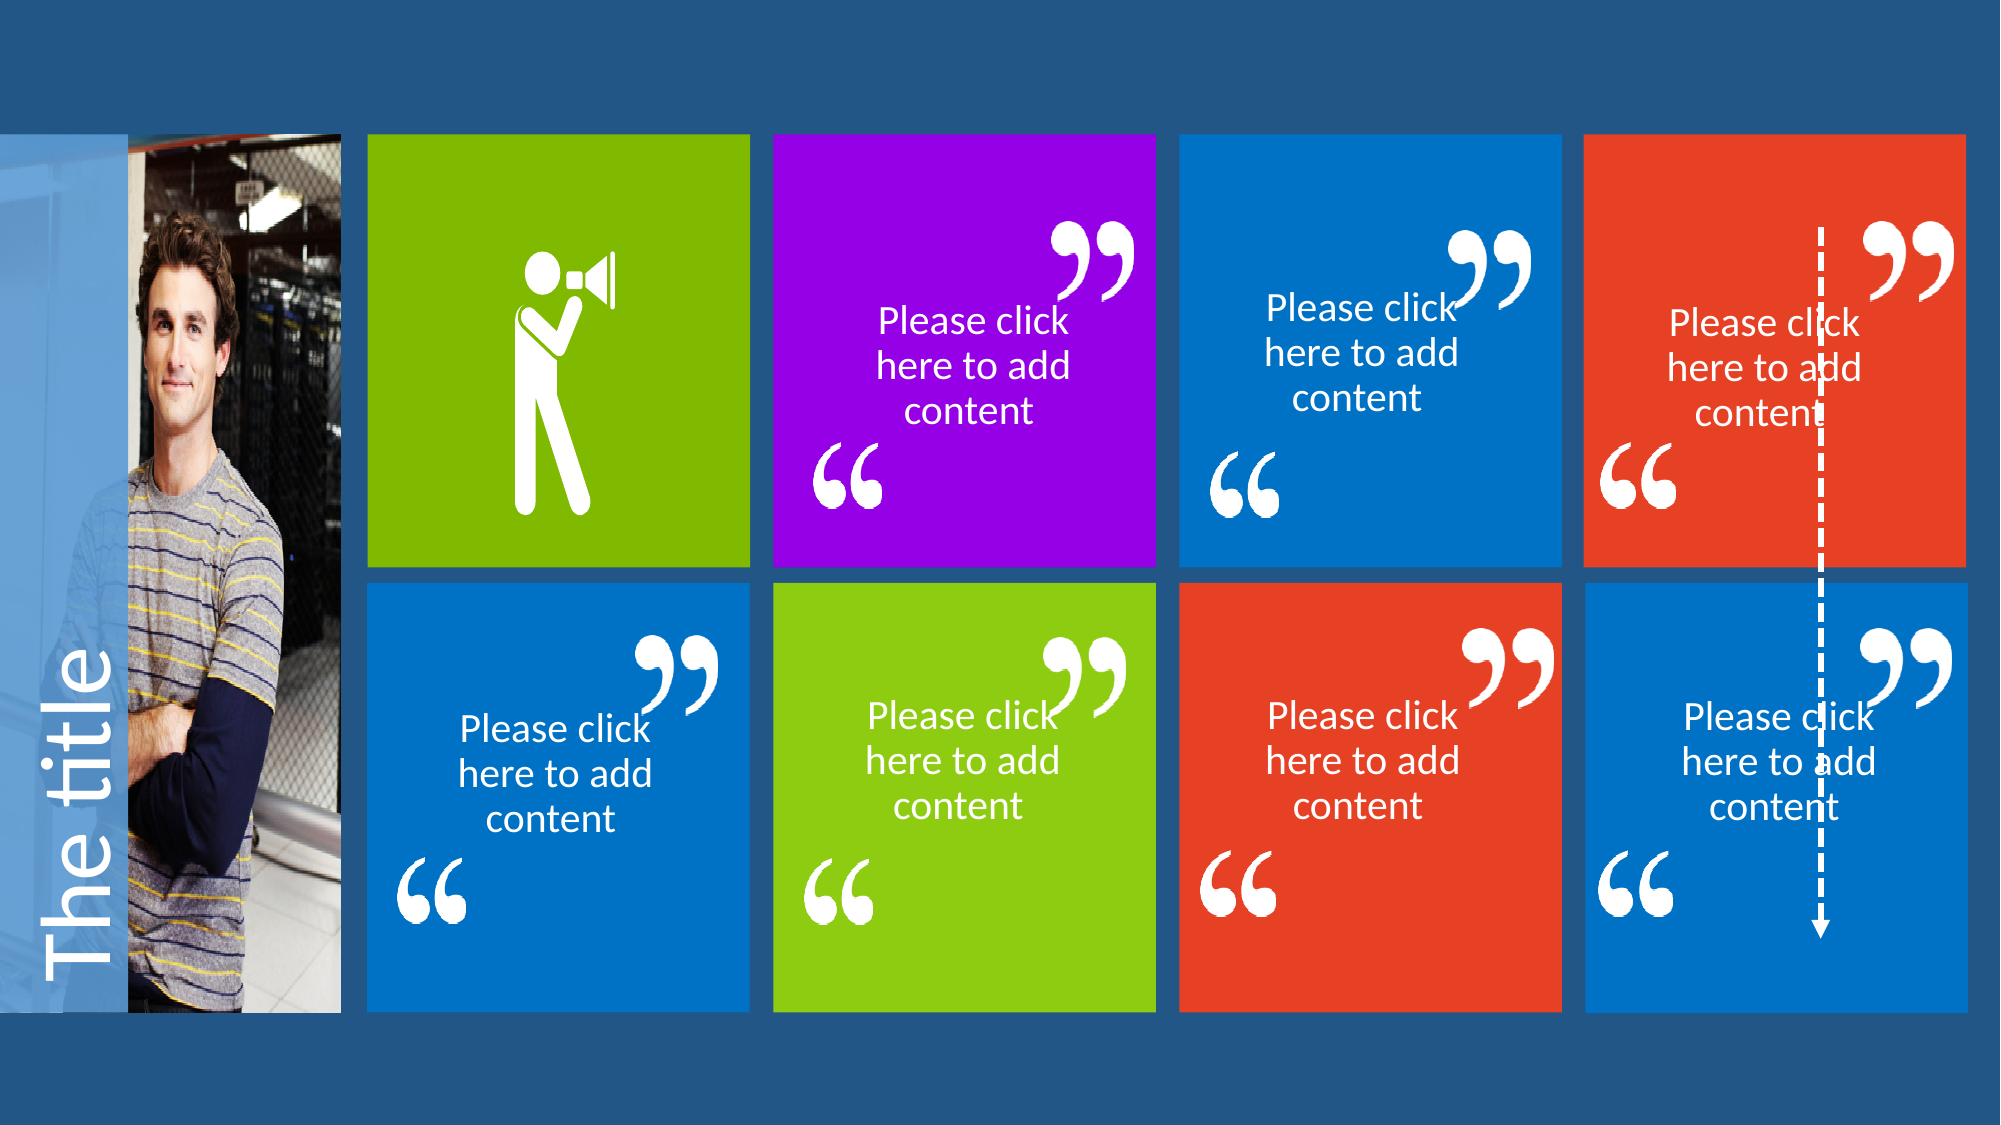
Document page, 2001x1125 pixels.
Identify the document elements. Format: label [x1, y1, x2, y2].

text_box [1179, 134, 1562, 568]
text_box [1179, 582, 1562, 1013]
picture [1884, 552, 2000, 837]
text_box [1585, 582, 1968, 1014]
text_box [367, 134, 751, 568]
text_box [367, 582, 750, 1013]
text_box [773, 582, 1156, 1013]
text_box [773, 134, 1156, 568]
text_box [1583, 134, 1967, 568]
picture [0, 134, 341, 1013]
